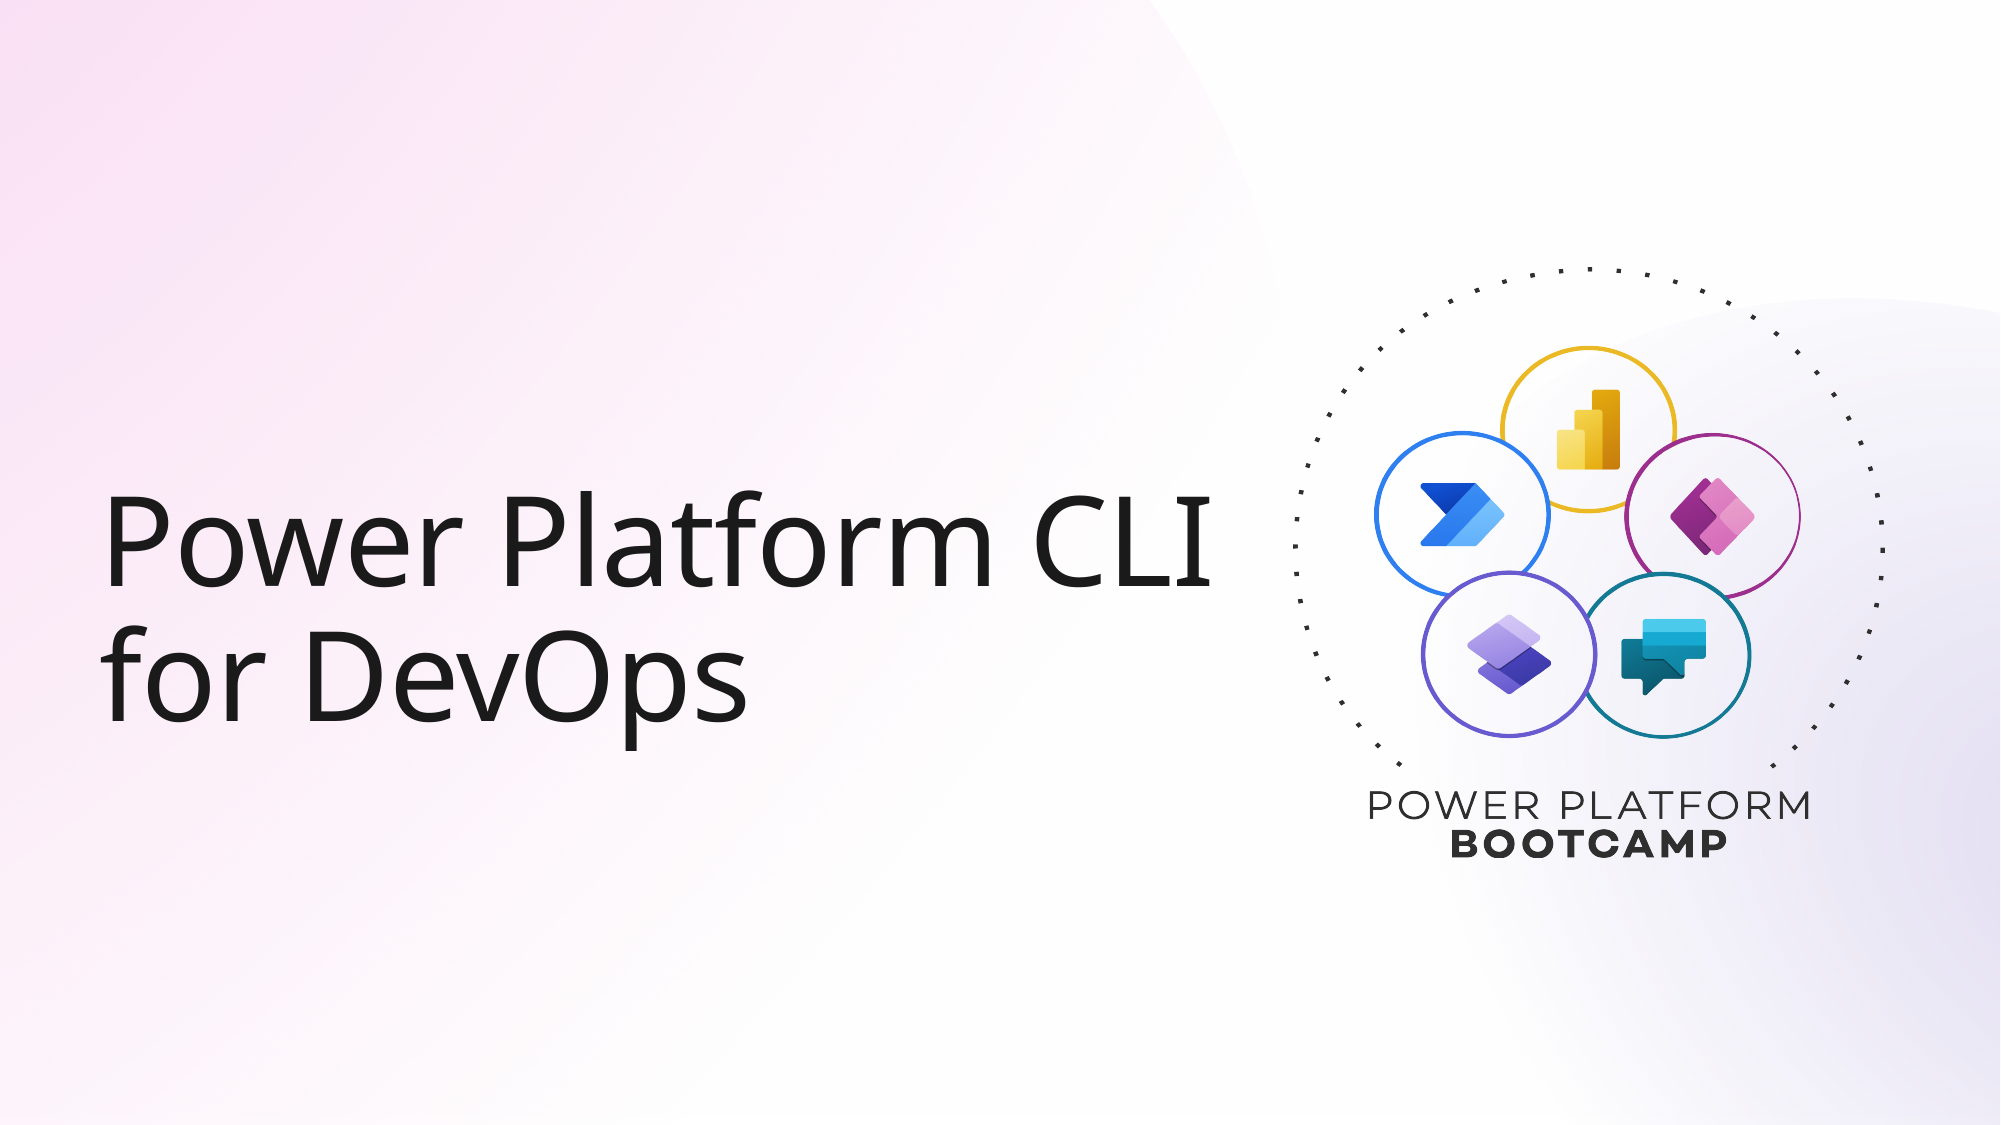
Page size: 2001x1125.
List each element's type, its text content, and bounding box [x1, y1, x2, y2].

title Power Platform CLI for DevOps [99, 99, 1399, 749]
picture [0, 0, 2001, 1125]
